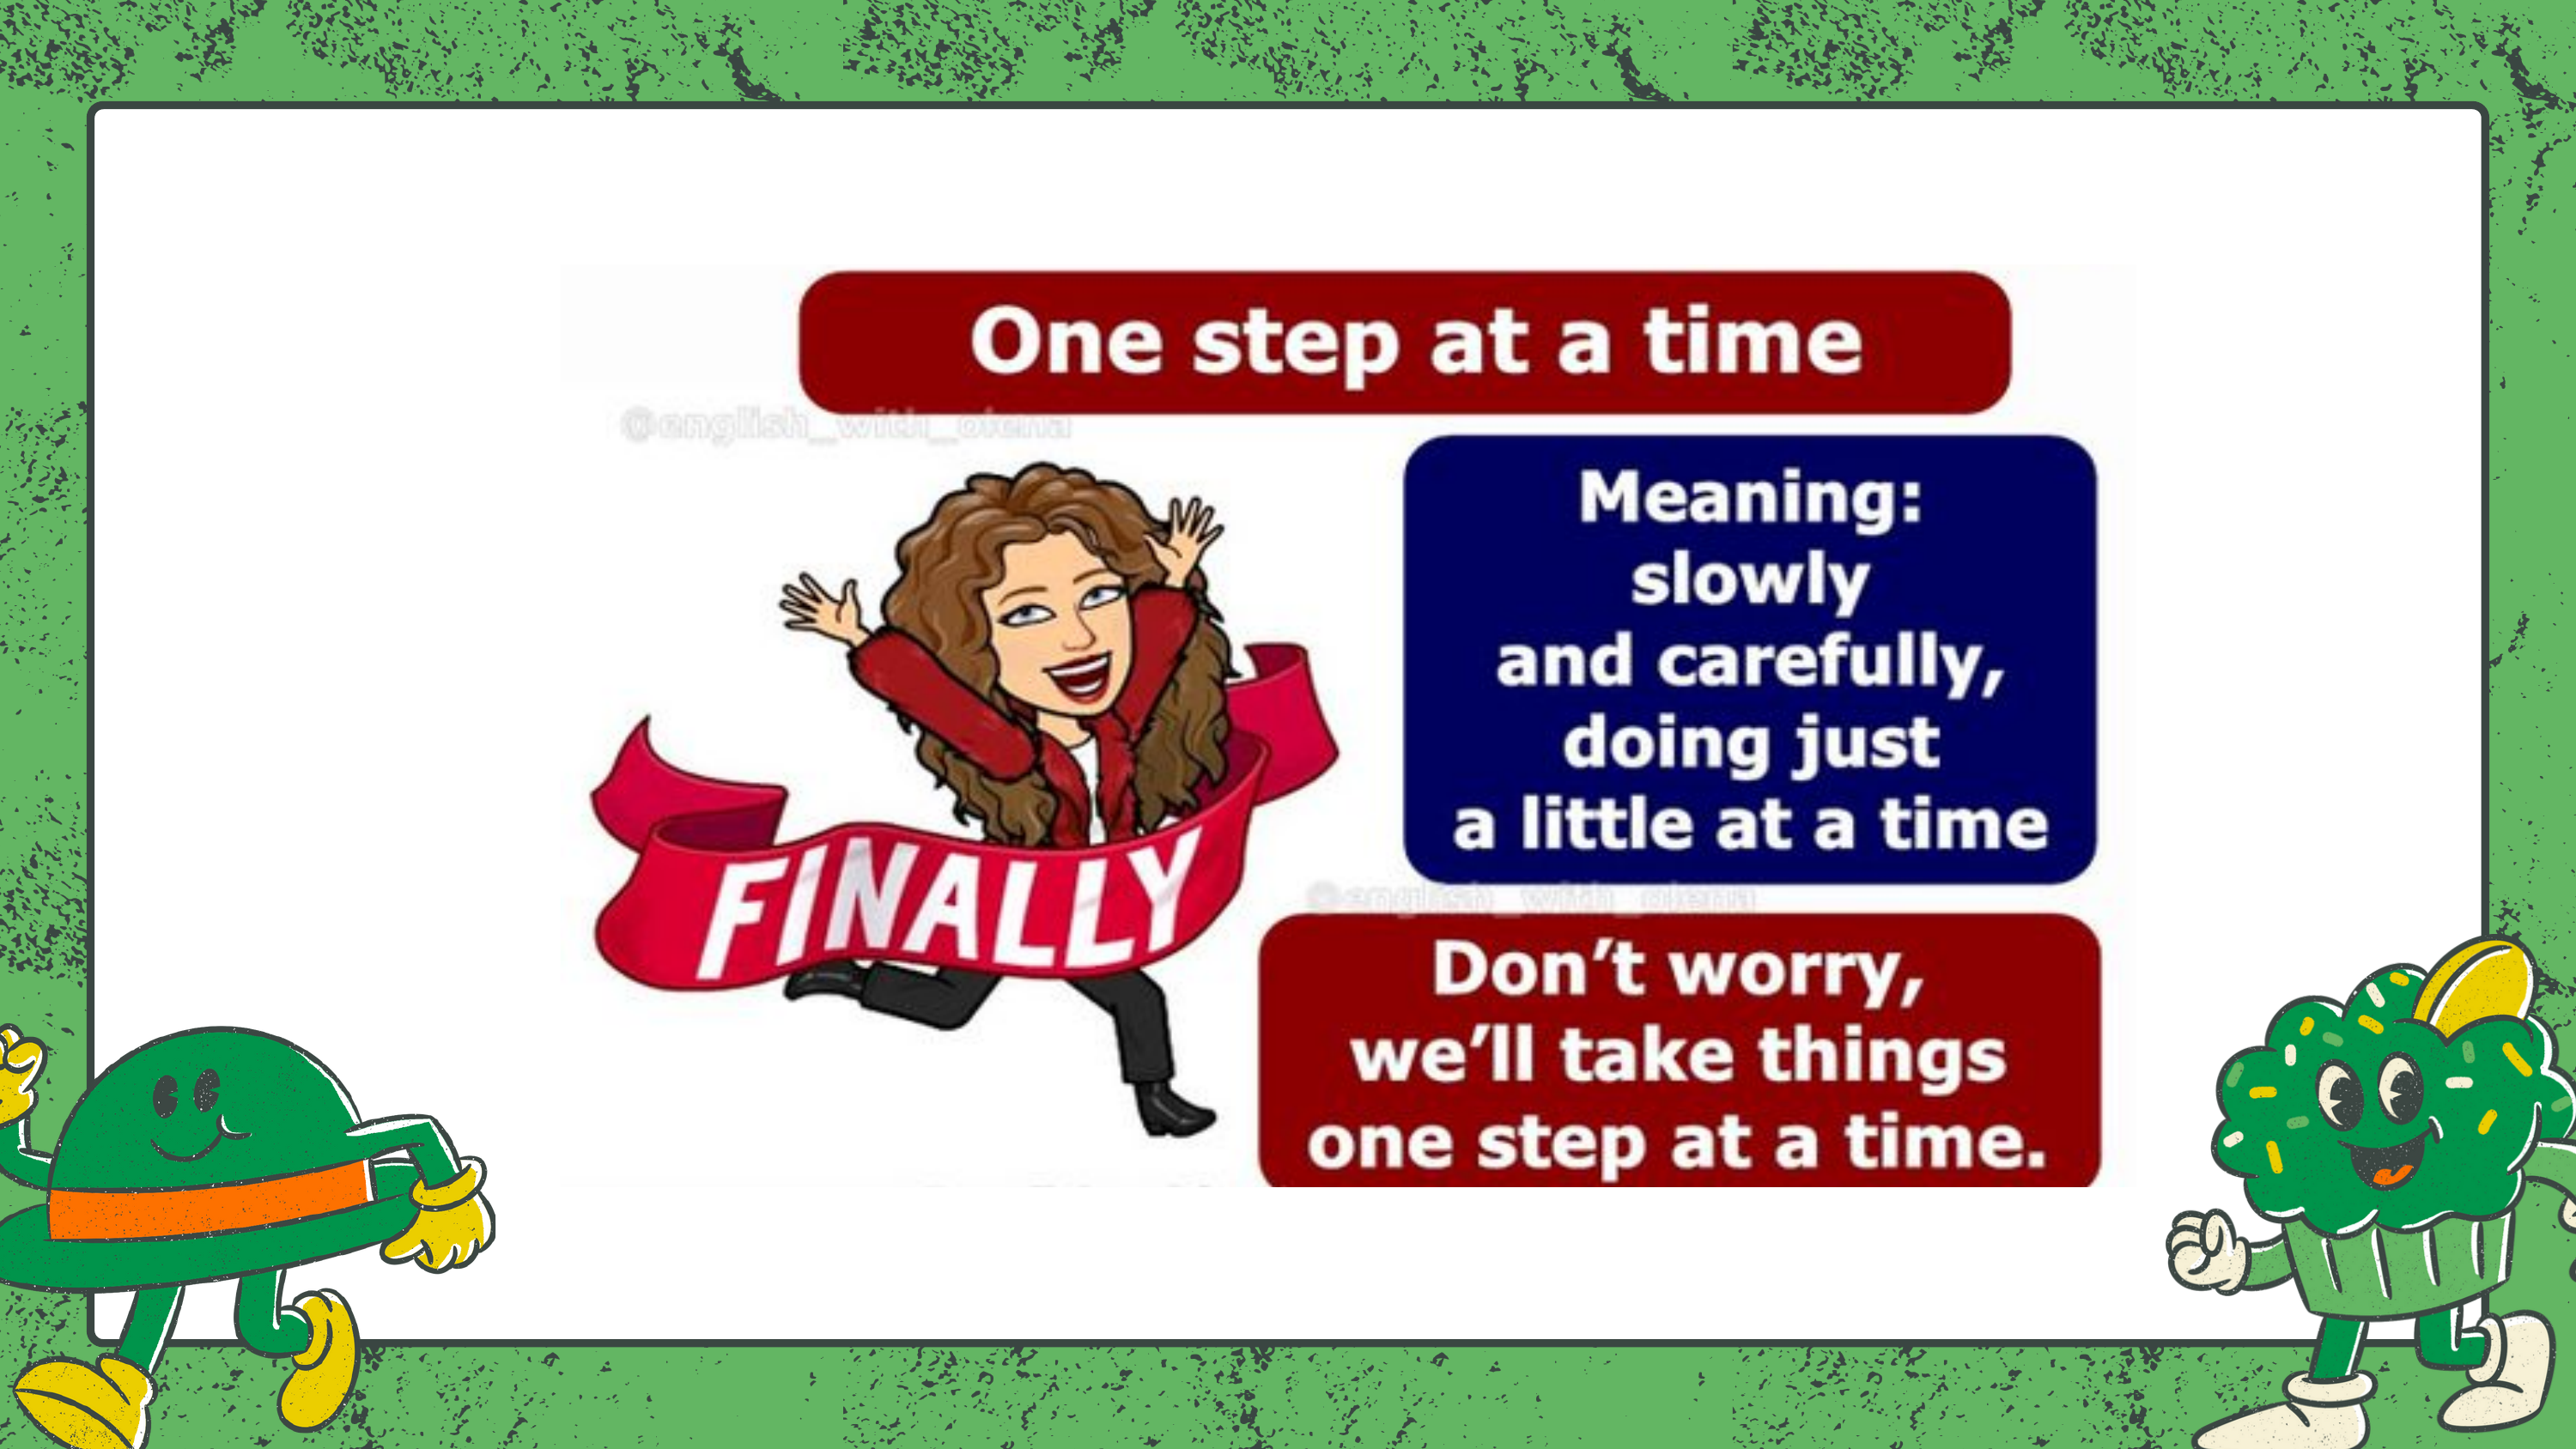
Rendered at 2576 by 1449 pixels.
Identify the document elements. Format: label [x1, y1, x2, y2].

text_box [0, 0, 2576, 1449]
text_box [90, 105, 2486, 1343]
picture [560, 264, 2137, 1187]
